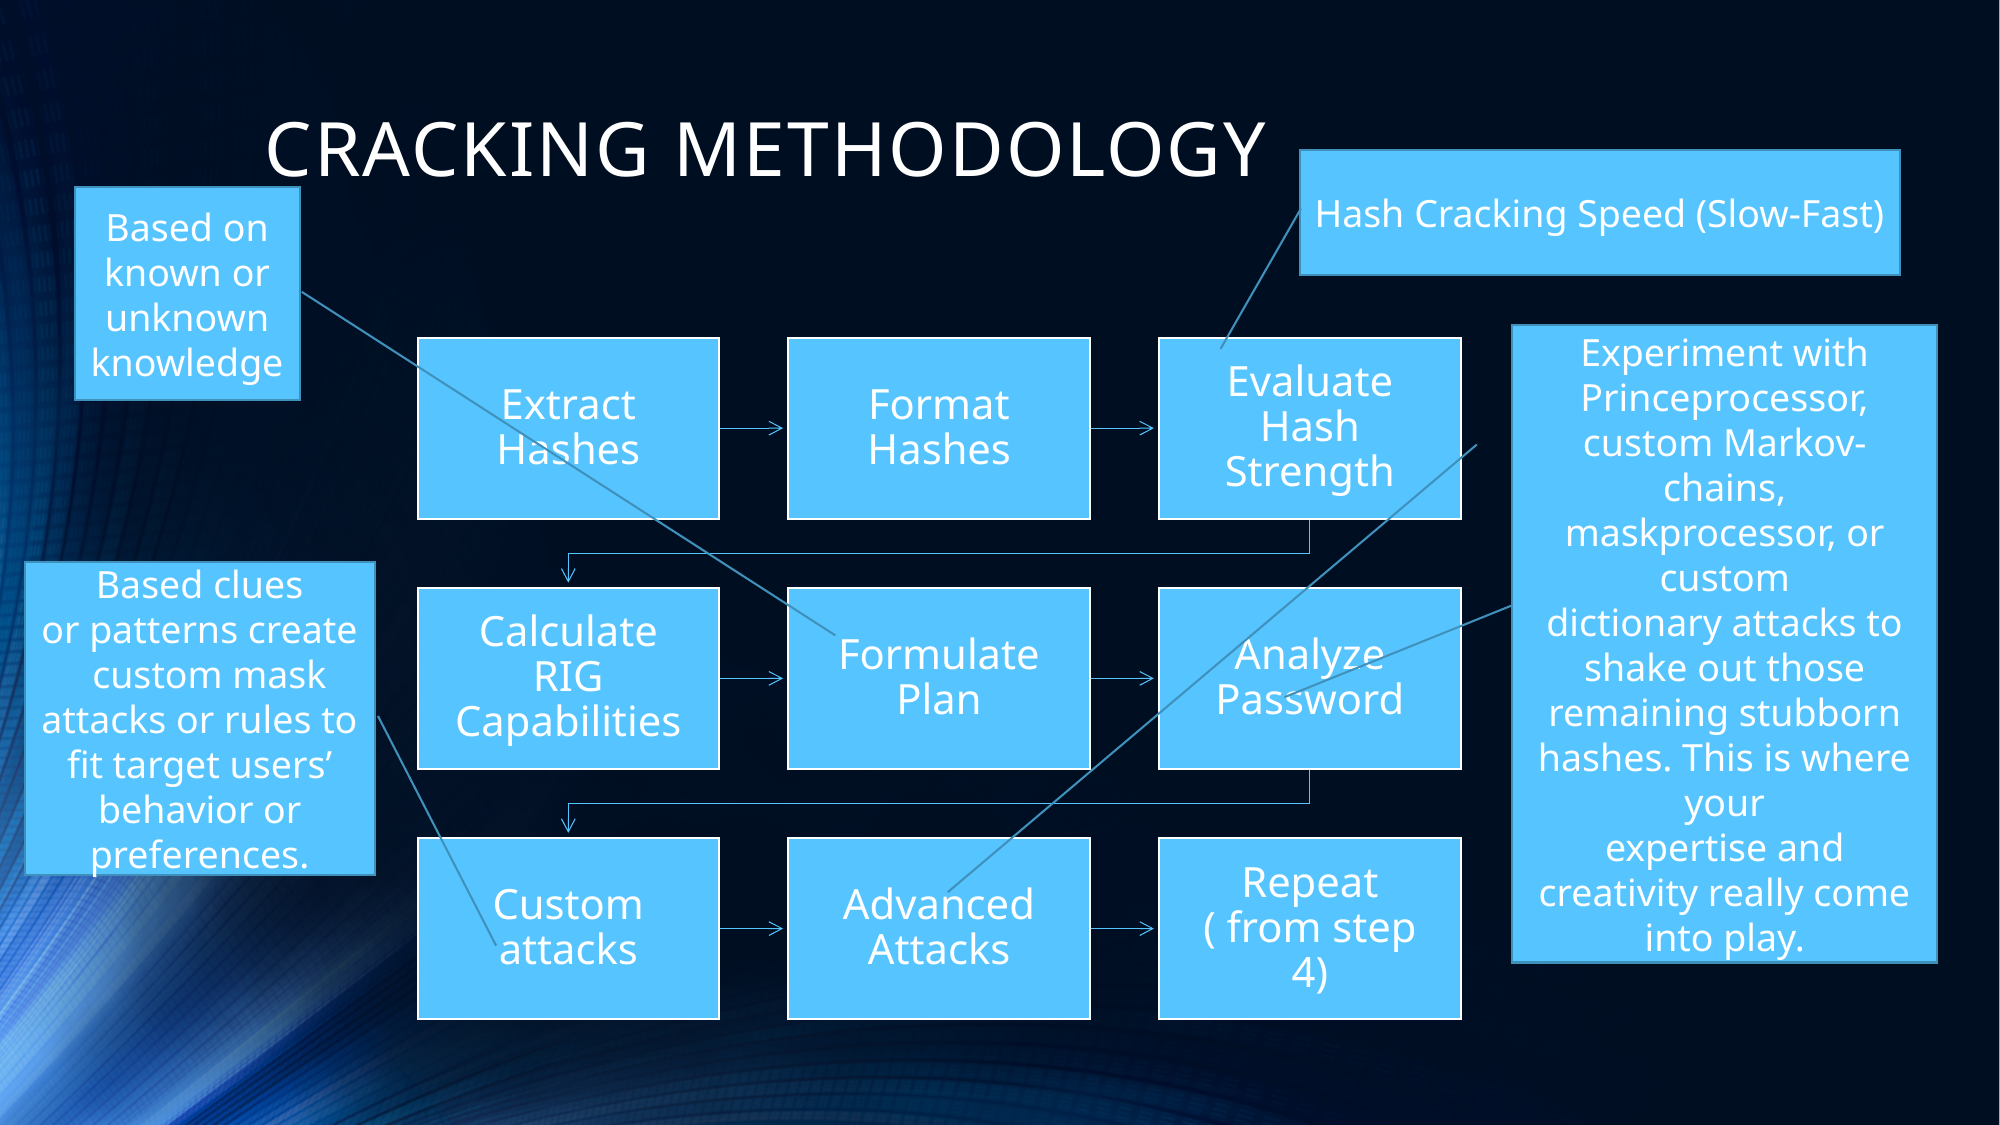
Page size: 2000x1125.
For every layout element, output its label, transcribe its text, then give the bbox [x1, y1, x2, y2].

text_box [251, 337, 1627, 1020]
text_box Experiment with Princeprocessor, custom Markov-chains, maskprocessor, or custom dictionary attacks to shake out those remaining stubborn hashes. This is where your expertise and creativity really come into play. [1511, 324, 1938, 964]
title CRACKING METHODOLOGY [249, 62, 1750, 200]
text_box Based clues or patterns create custom mask attacks or rules to fit target users’ behavior or preferences. [24, 561, 251, 876]
text_box Based on known or unknown knowledge [74, 186, 374, 401]
text_box Hash Cracking Speed (Slow-Fast) [1226, 149, 1901, 337]
picture [0, 0, 2000, 1125]
